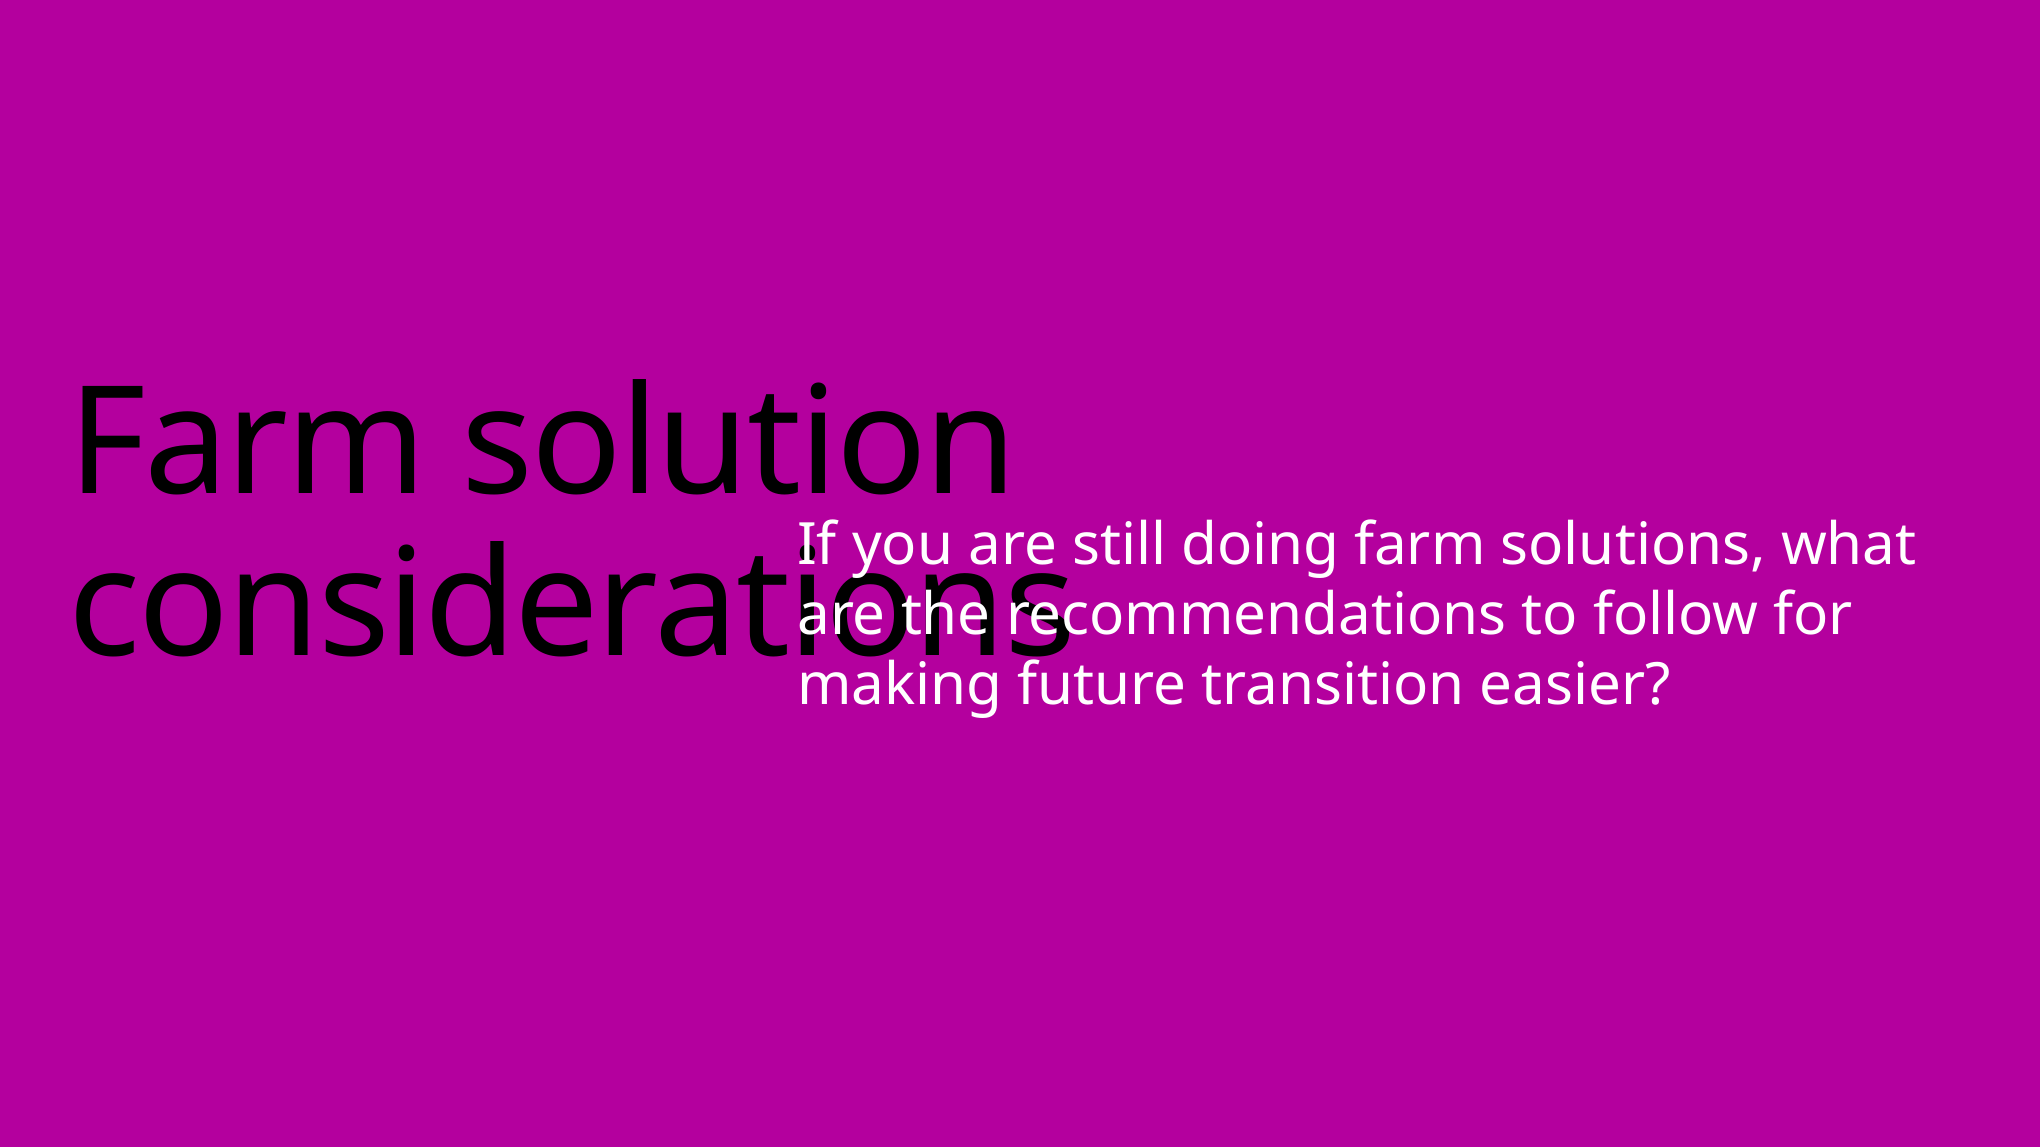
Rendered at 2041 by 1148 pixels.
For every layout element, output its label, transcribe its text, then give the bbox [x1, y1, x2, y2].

text_box If you are still doing farm solutions, what are the recommendations to follow for making future transition easier? [782, 498, 1978, 724]
title Farm solution considerations [45, 348, 1996, 543]
